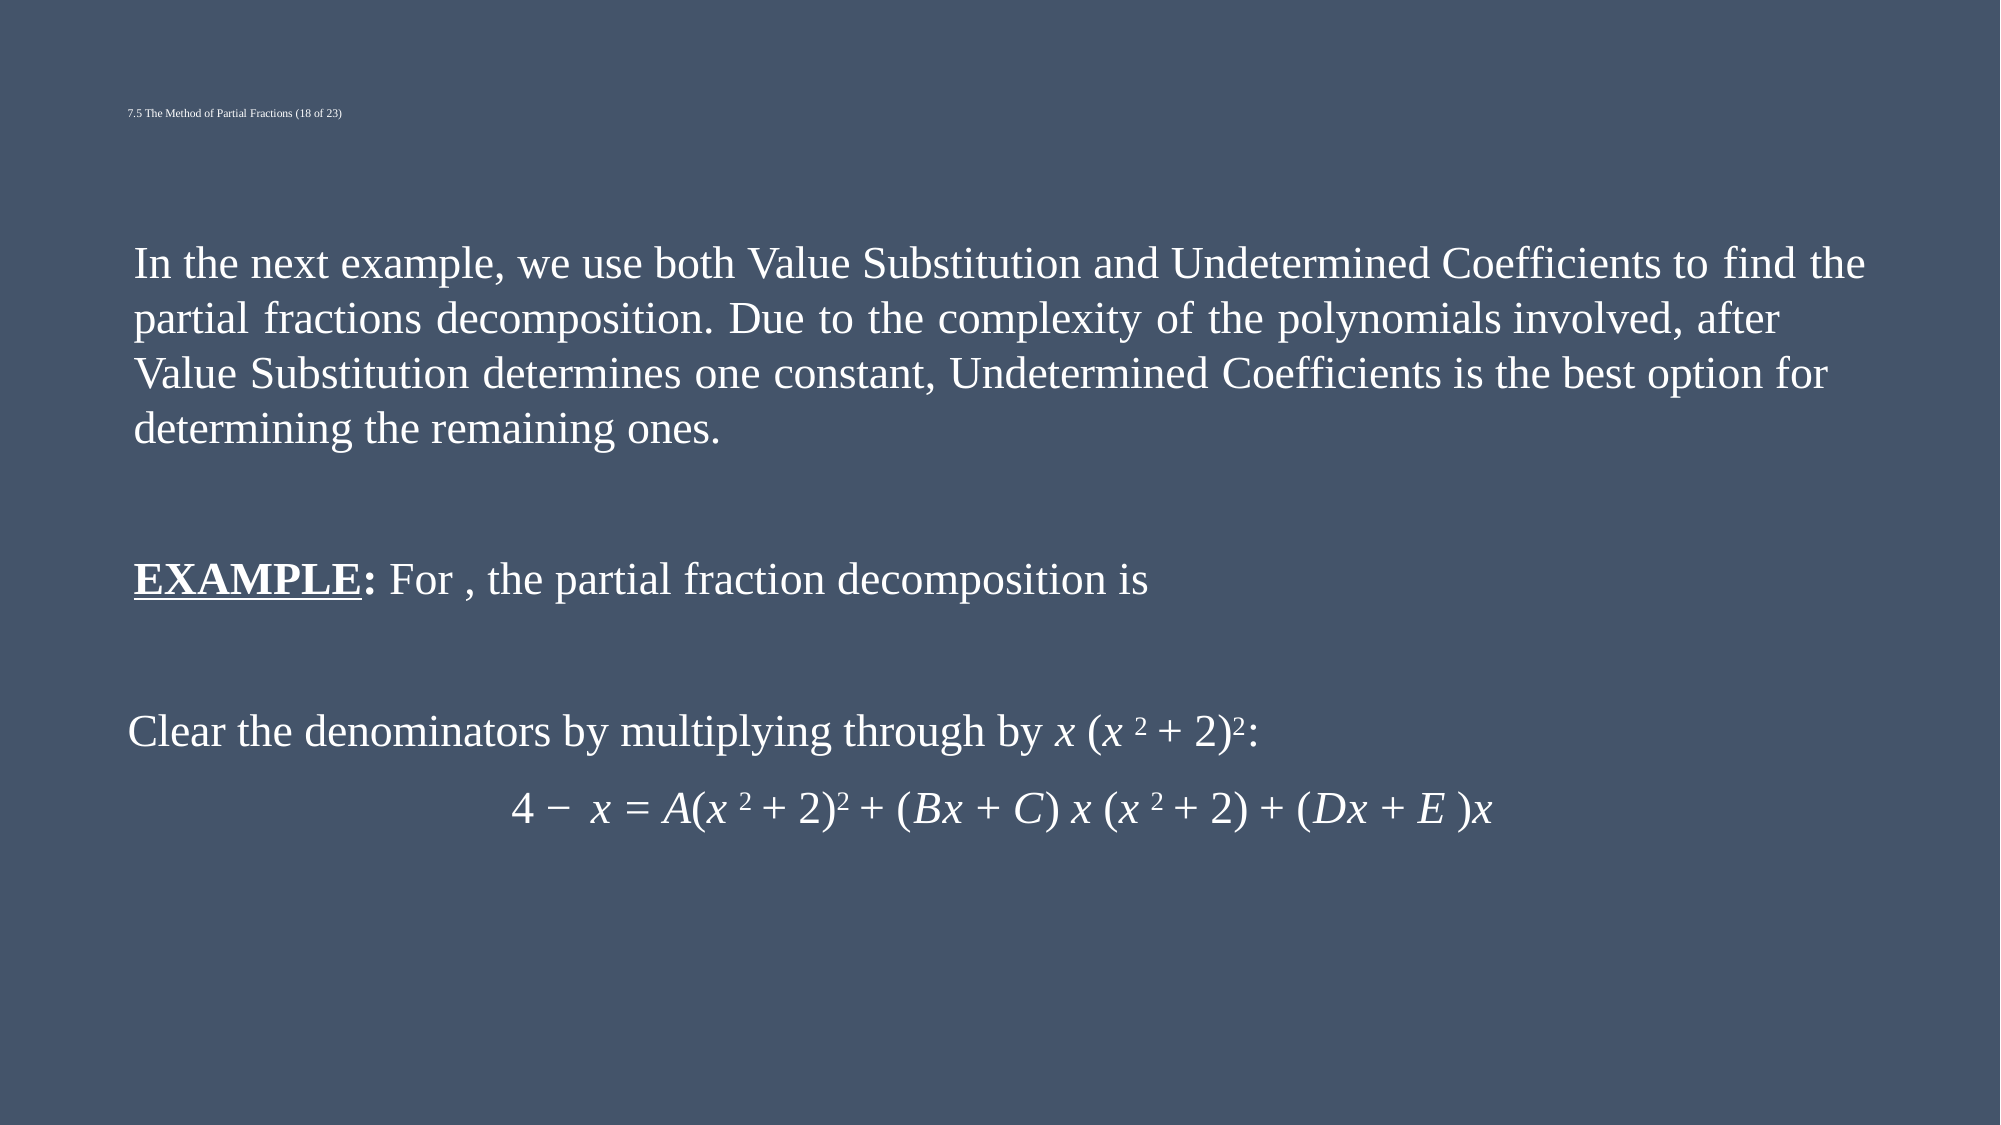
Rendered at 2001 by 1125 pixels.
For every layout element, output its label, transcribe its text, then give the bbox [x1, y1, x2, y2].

title 7.5 The Method of Partial Fractions (18 of 23) [112, 99, 1775, 203]
